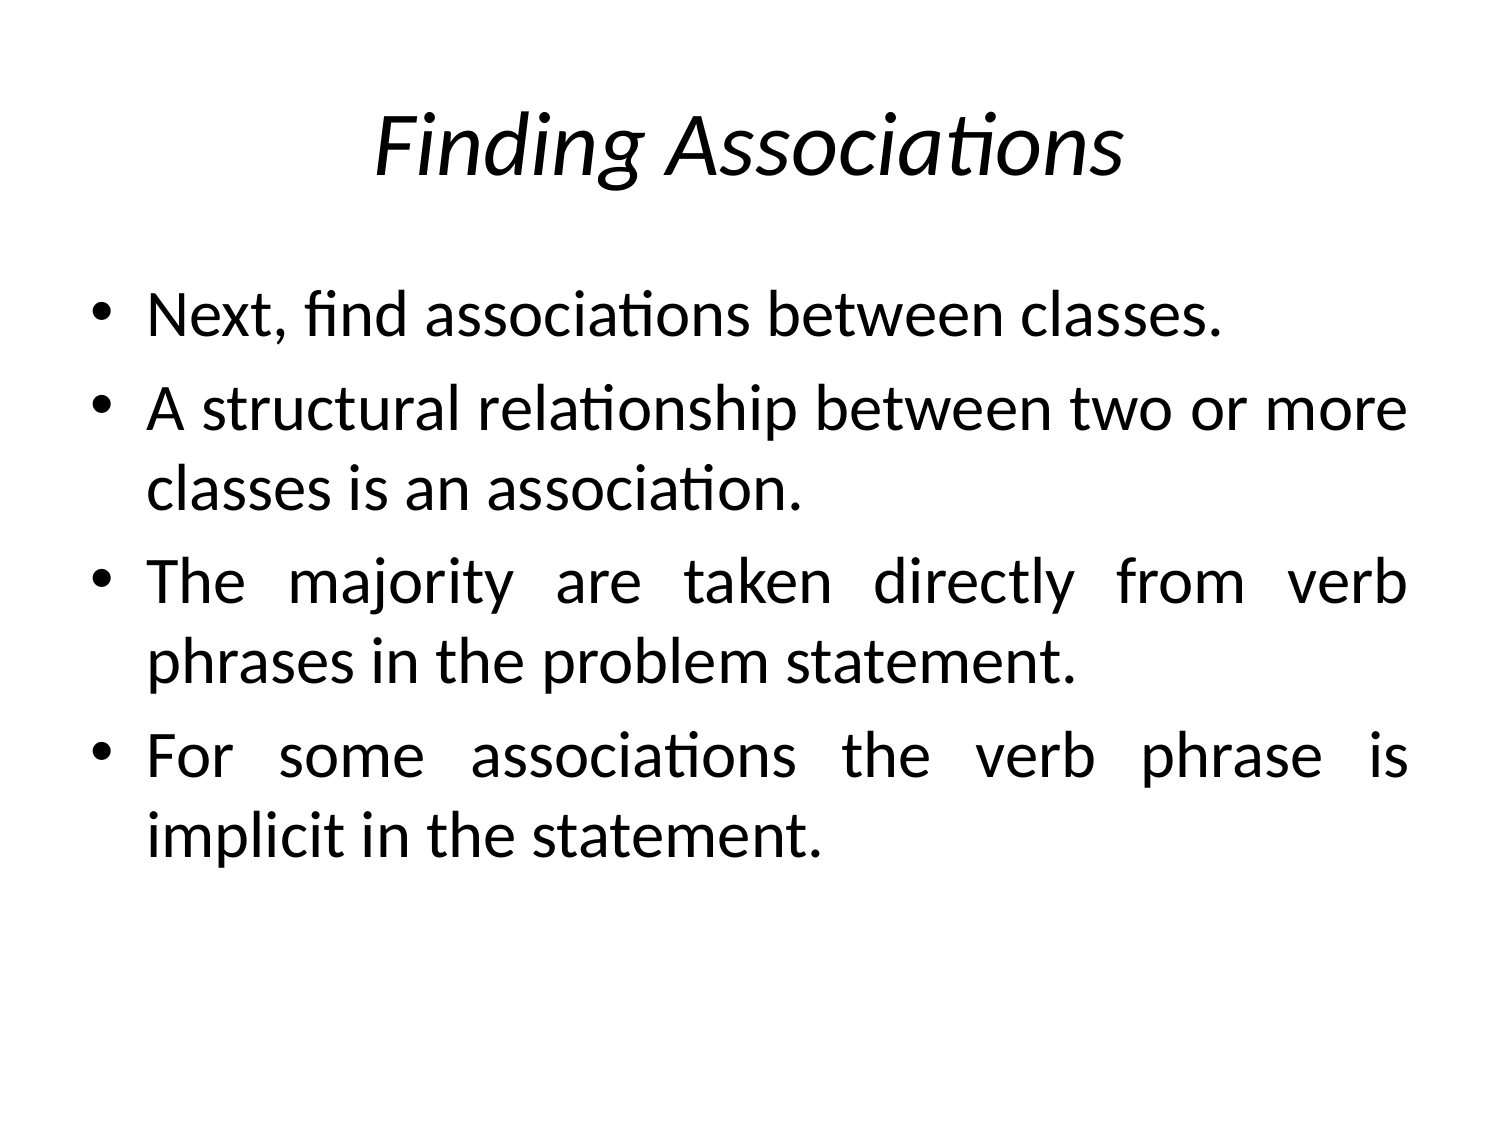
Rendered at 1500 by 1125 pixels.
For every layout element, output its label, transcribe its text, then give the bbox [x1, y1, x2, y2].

list Next, find associations between classes. A structural relationship between two or more classes is an association. The majority are taken directly from verb phrases in the problem statement. For some associations the verb phrase is implicit in the statement. [75, 262, 1425, 1005]
title Finding Associations [75, 45, 1425, 233]
